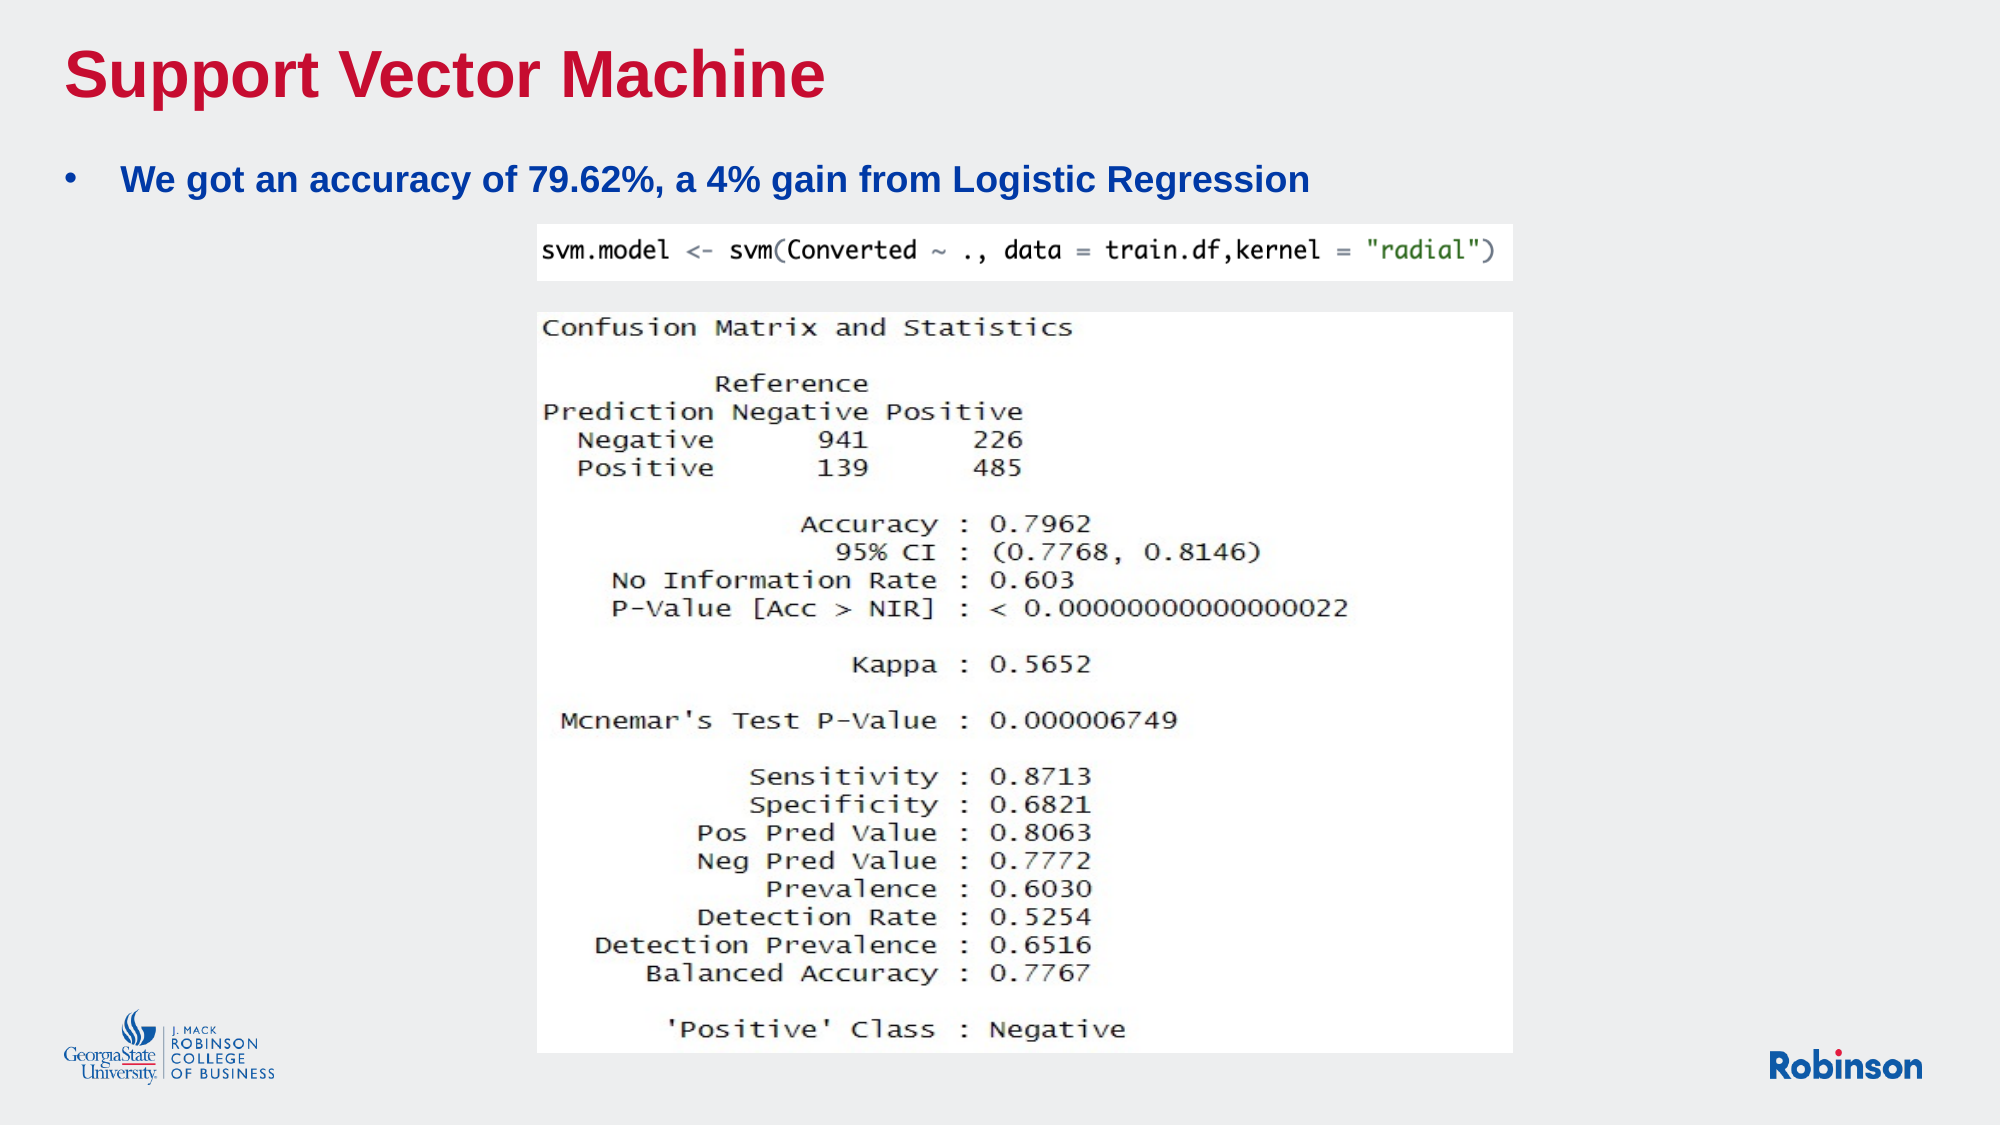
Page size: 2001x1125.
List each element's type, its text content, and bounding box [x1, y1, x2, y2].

picture [1770, 1049, 1922, 1079]
text_box Support Vector Machine [49, 23, 1122, 119]
picture [537, 312, 1513, 1053]
picture [537, 224, 1513, 281]
picture [64, 1009, 274, 1085]
text_box We got an accuracy of 79.62%, a 4% gain from Logistic Regression [49, 147, 1630, 208]
